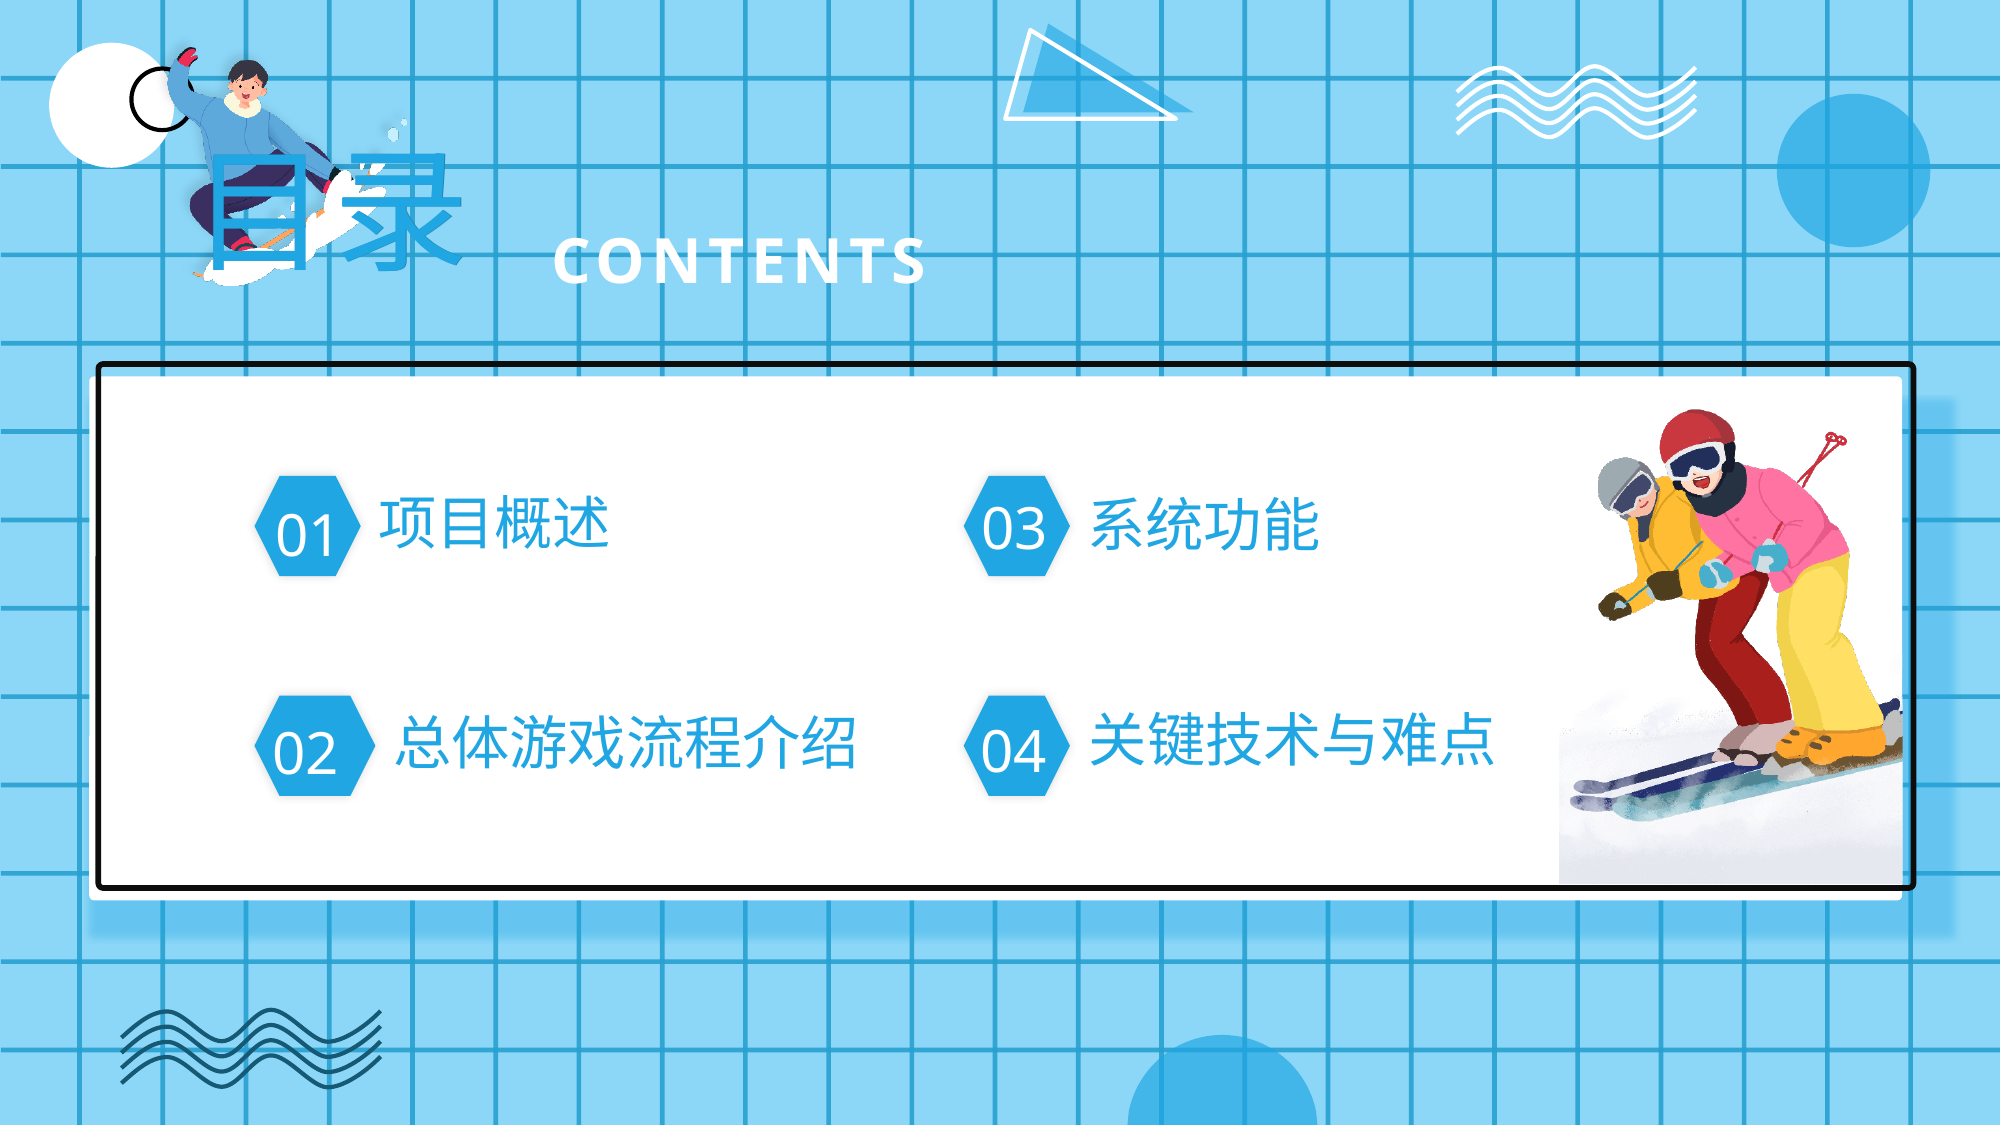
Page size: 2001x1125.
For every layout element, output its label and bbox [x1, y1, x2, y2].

text_box [180, 119, 540, 296]
text_box [254, 695, 880, 856]
text_box [963, 695, 1515, 797]
text_box [1456, 65, 1696, 138]
text_box [1004, 23, 1195, 120]
text_box [89, 363, 1914, 901]
picture [153, 30, 427, 303]
picture [1558, 347, 1903, 884]
text_box [121, 1009, 381, 1088]
text_box [254, 475, 805, 577]
text_box [0, 0, 2000, 1125]
text_box [48, 42, 148, 168]
text_box [963, 475, 1514, 577]
